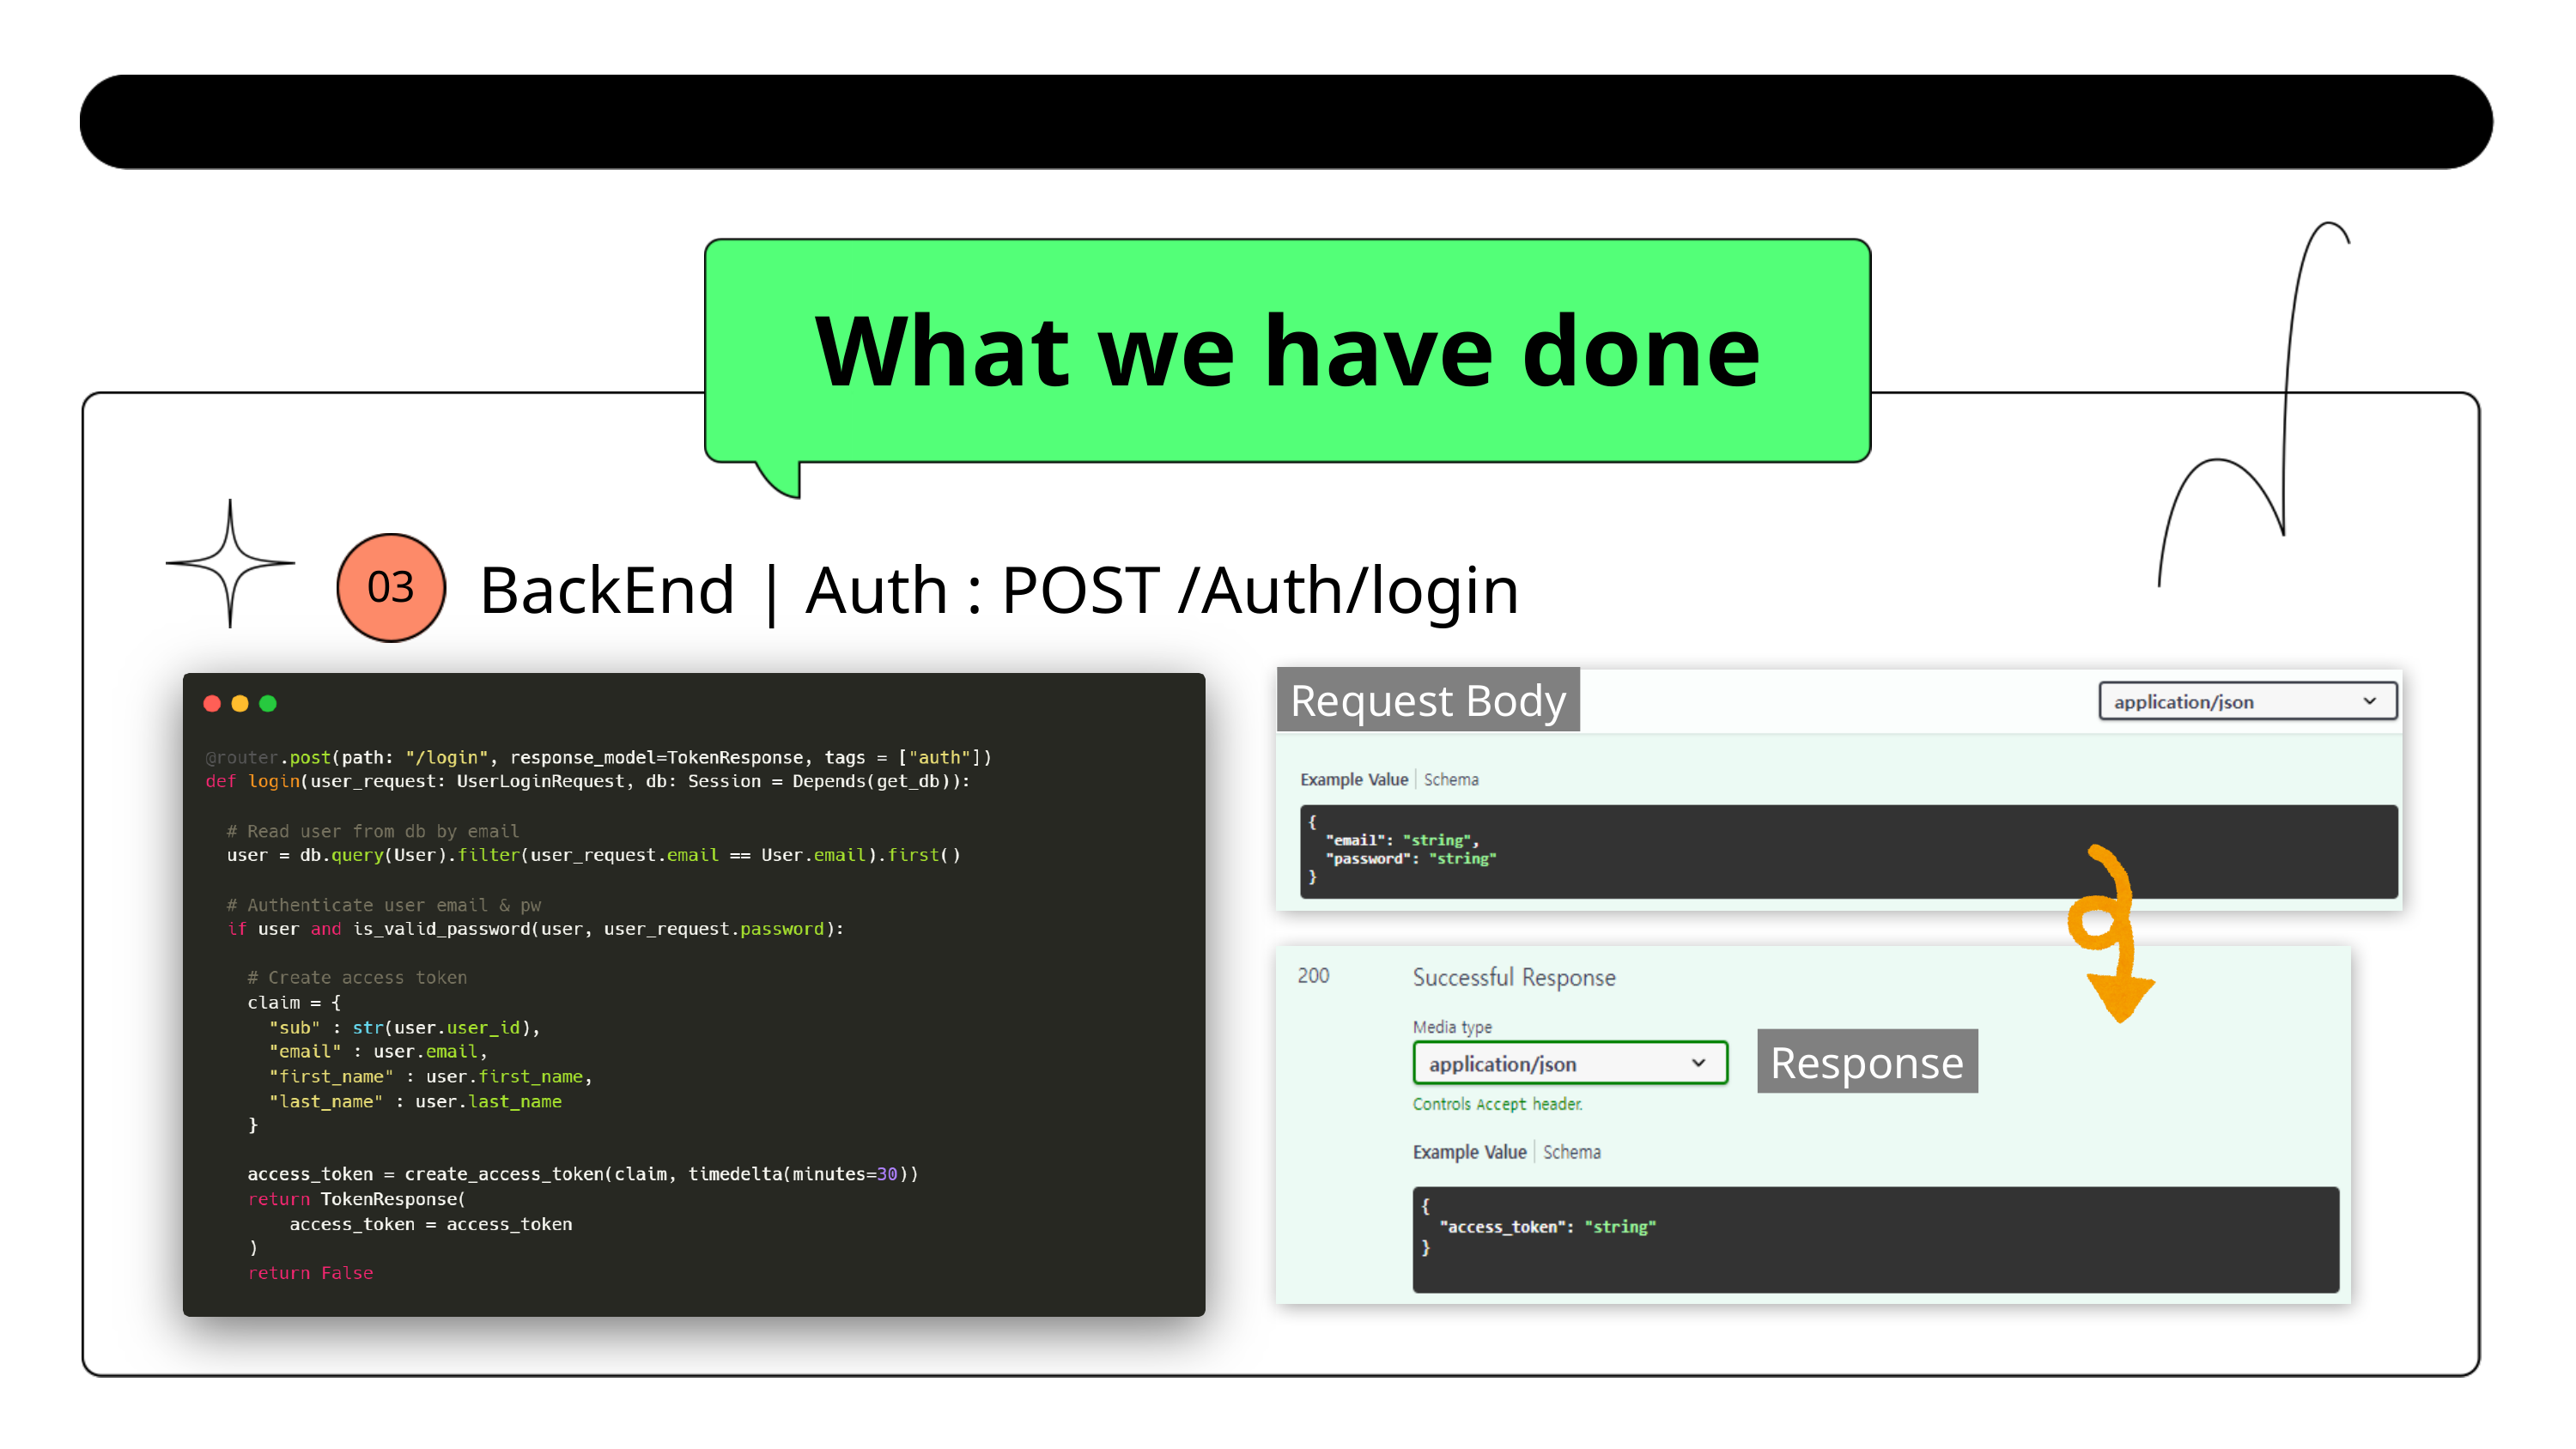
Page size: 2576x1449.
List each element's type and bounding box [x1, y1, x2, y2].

picture [82, 221, 2482, 1378]
text_box [336, 533, 447, 644]
text_box [704, 237, 1872, 500]
picture [80, 75, 2494, 171]
